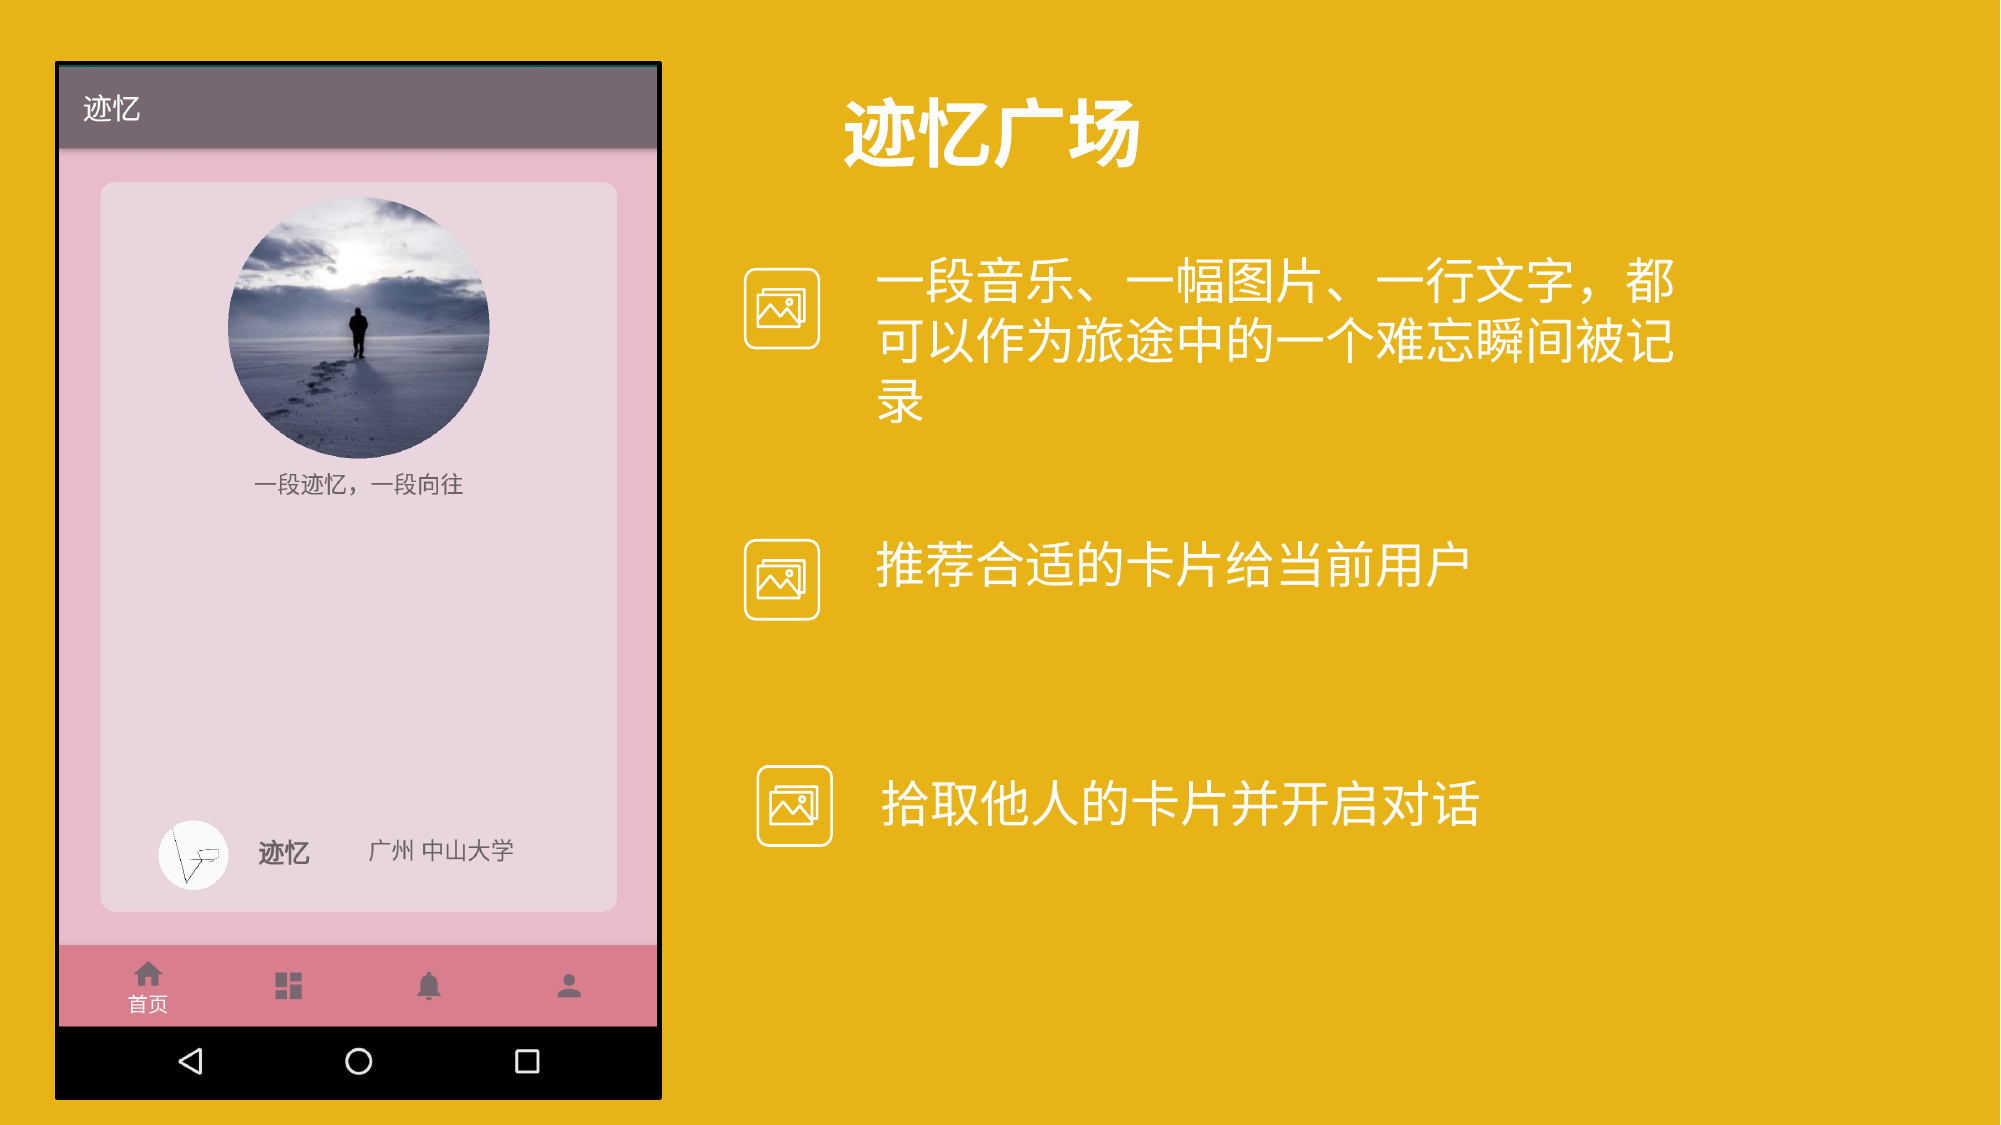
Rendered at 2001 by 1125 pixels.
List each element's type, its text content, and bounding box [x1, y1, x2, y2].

picture [59, 65, 658, 1096]
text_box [743, 526, 1700, 621]
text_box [756, 765, 1710, 847]
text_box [743, 242, 1700, 439]
text_box 迹忆广场 [827, 79, 1173, 169]
